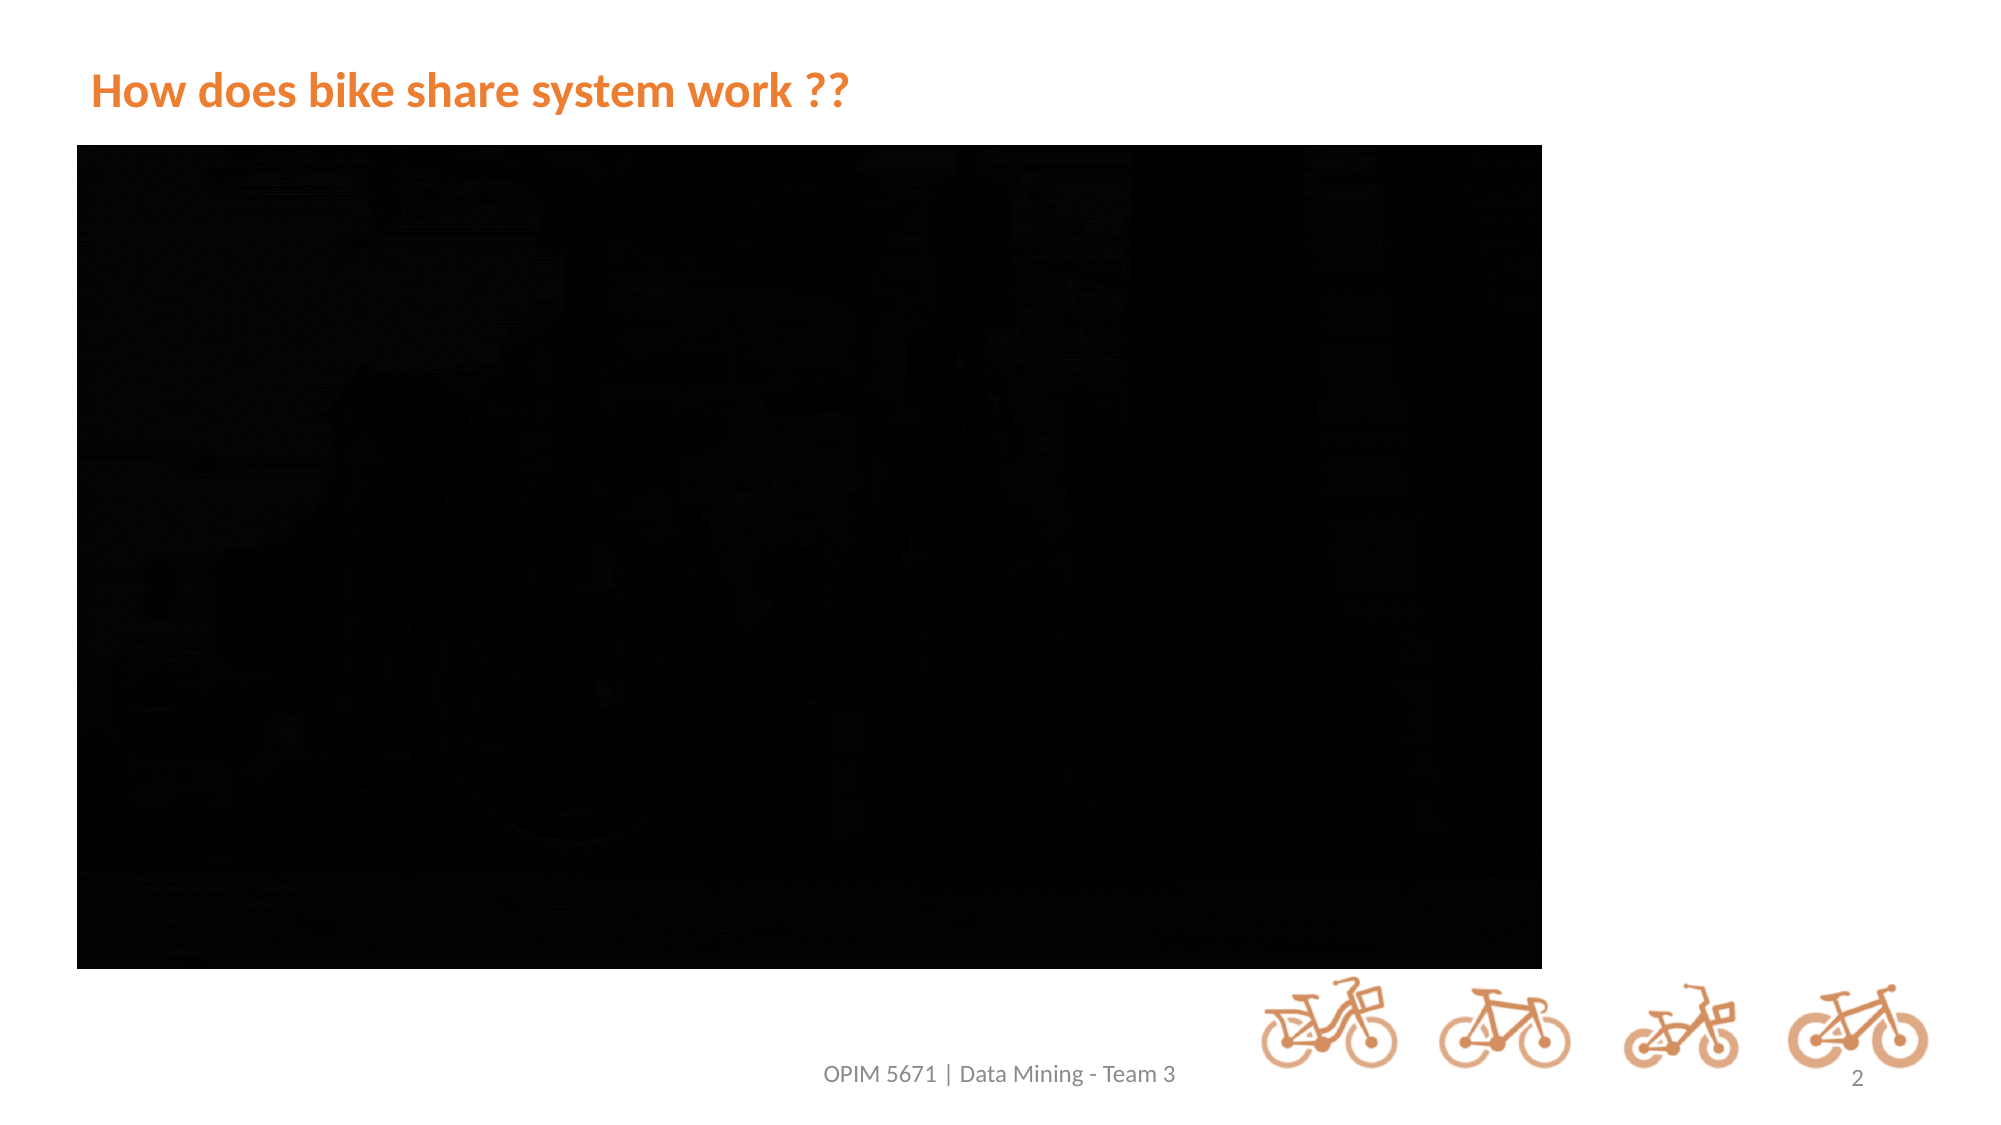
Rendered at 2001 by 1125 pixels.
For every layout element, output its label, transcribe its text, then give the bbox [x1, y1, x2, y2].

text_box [76, 144, 1543, 970]
picture [1231, 928, 2000, 1125]
footer OPIM 5671 | Data Mining - Team 3 [662, 1042, 1231, 1103]
text_box How does bike share system work ?? [76, 50, 974, 126]
